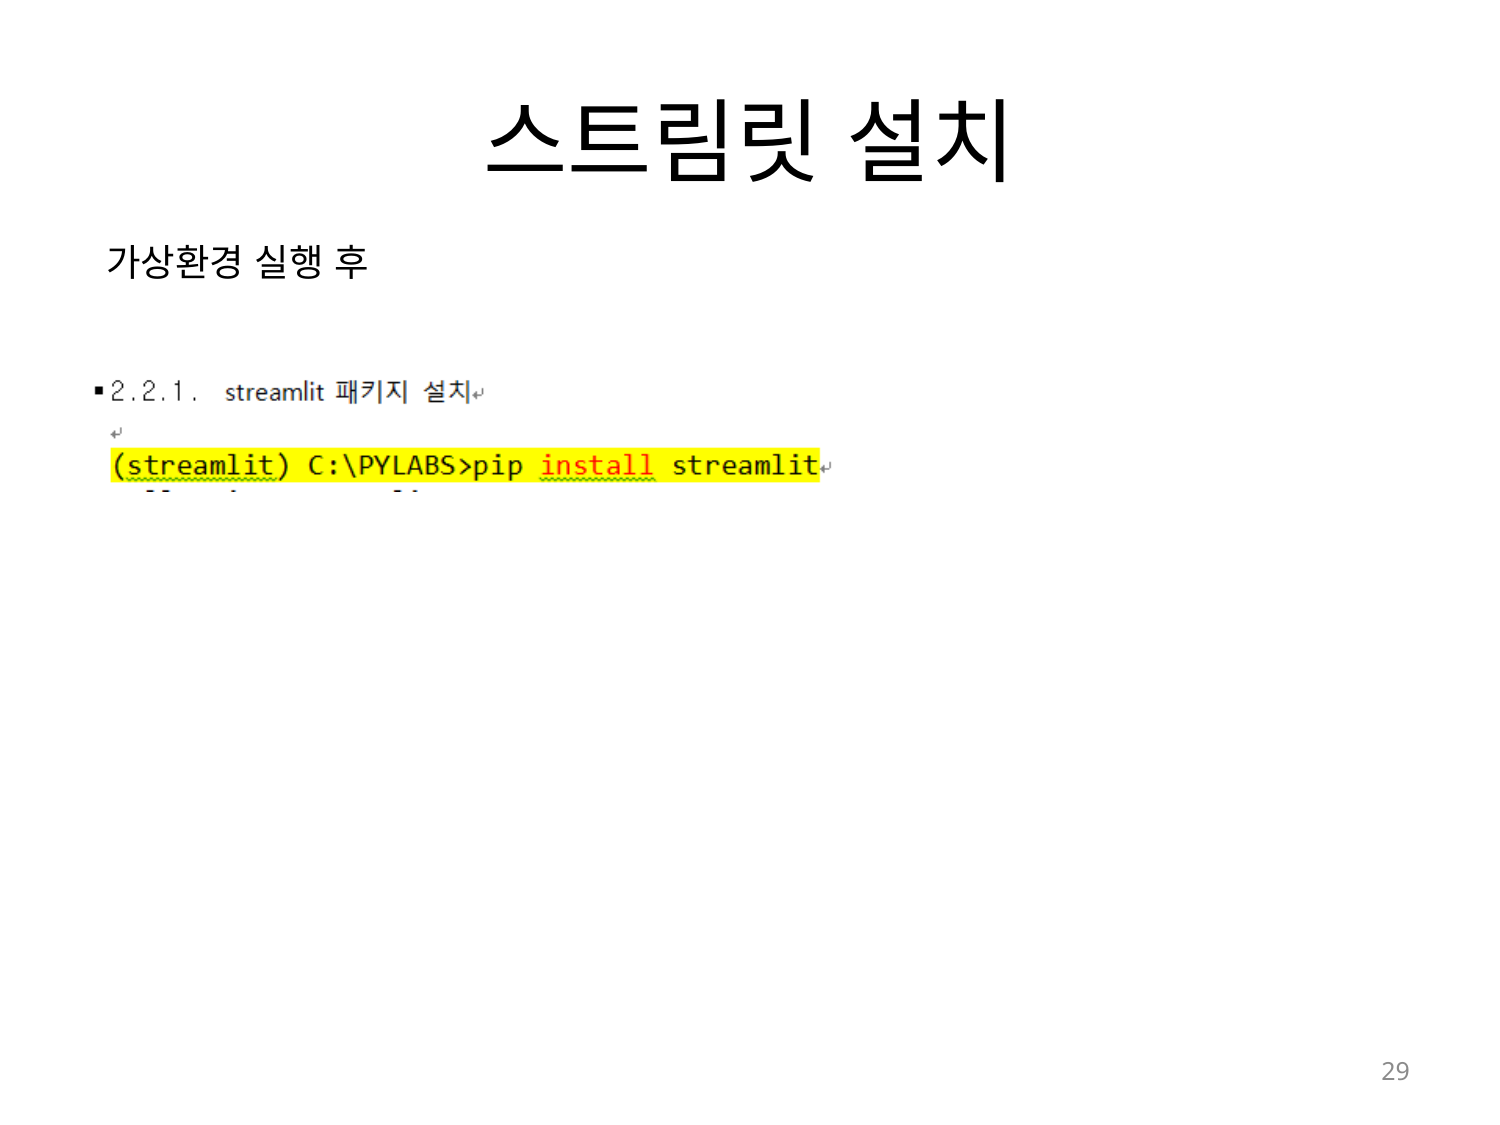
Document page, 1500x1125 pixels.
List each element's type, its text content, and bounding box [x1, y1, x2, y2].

slide_number 29 [1074, 1042, 1425, 1103]
text_box 가상환경 실행 후 [91, 231, 384, 292]
title 스트림릿 설치 [75, 45, 1425, 233]
picture [64, 346, 1030, 492]
